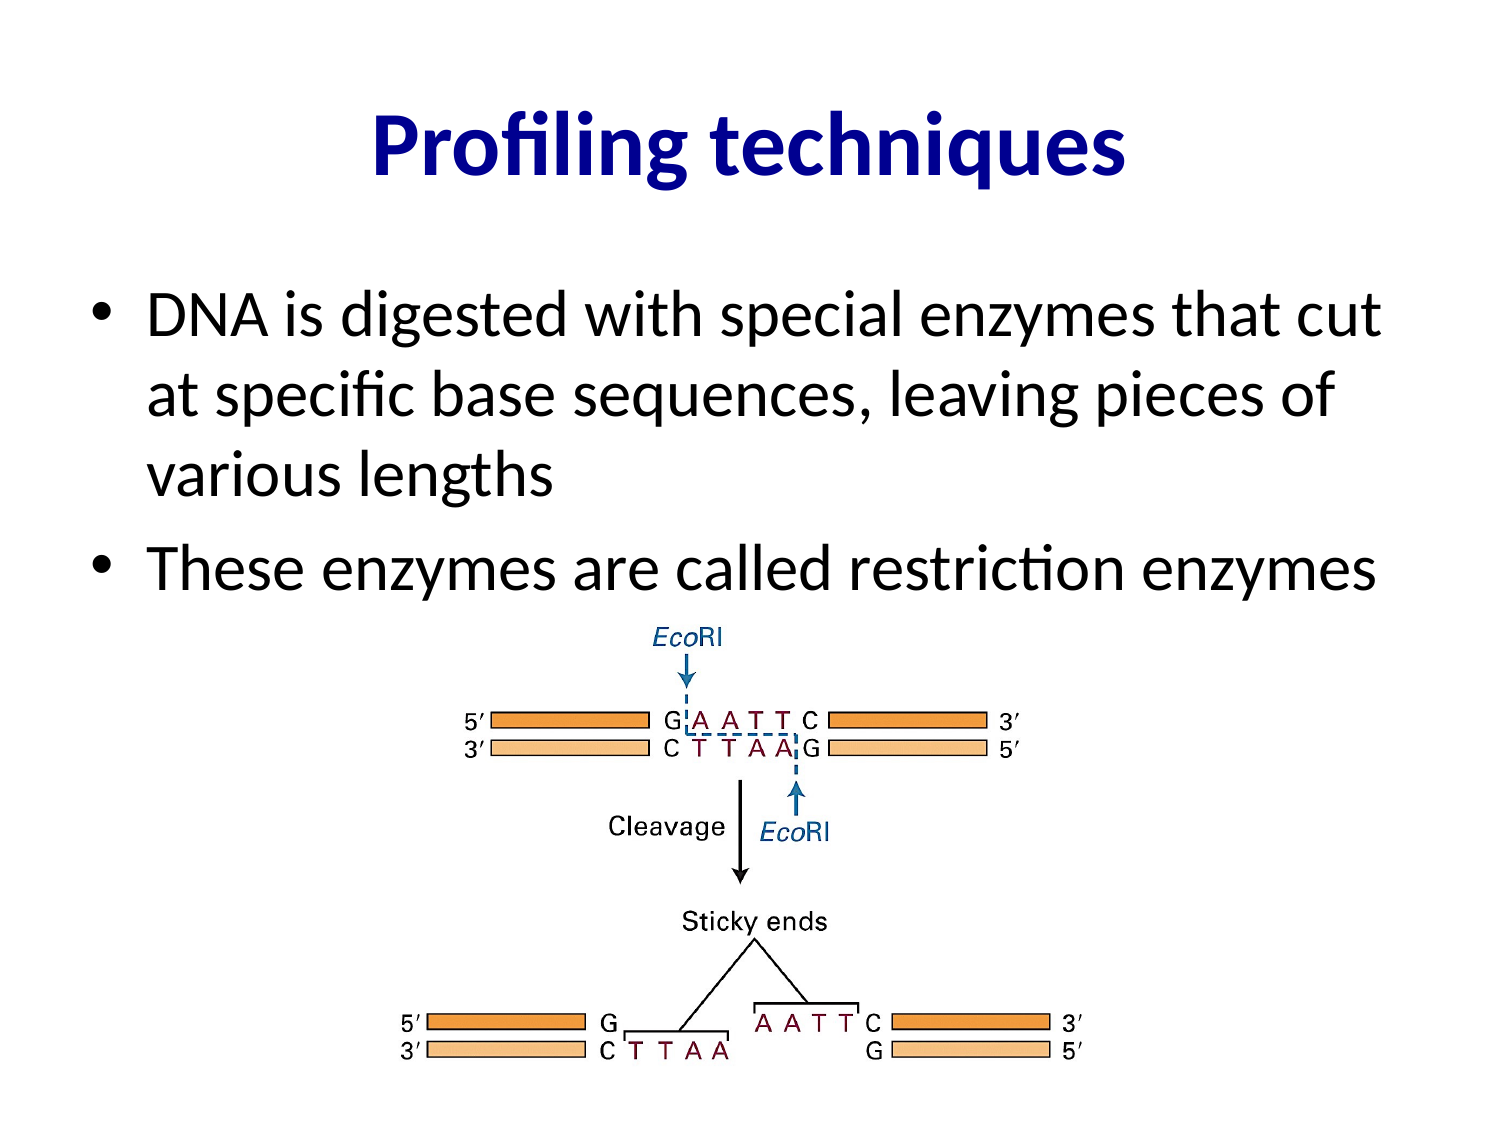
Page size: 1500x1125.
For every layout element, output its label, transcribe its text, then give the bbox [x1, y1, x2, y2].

title Profiling techniques [75, 45, 1425, 233]
picture [380, 607, 1098, 1091]
list DNA is digested with special enzymes that cut at specific base sequences, leaving pieces of various lengths These enzymes are called restriction enzymes [75, 262, 1425, 1005]
